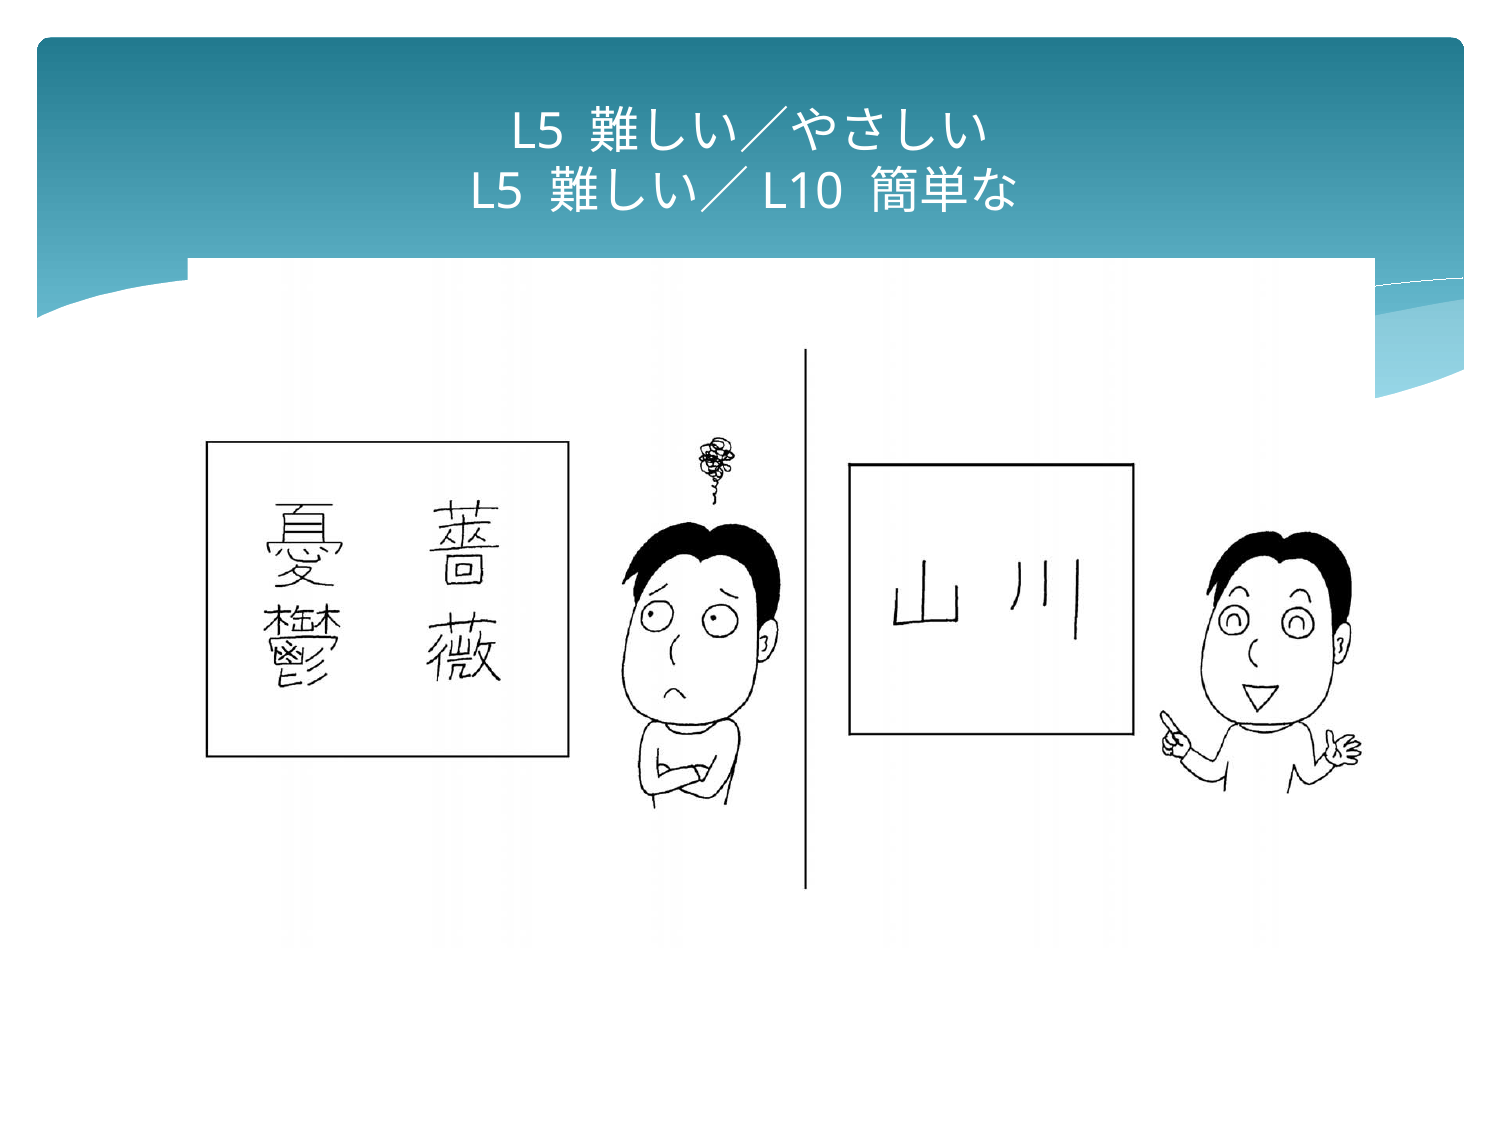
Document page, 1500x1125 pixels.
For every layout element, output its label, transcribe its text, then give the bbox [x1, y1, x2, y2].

picture [187, 257, 1376, 948]
title L5 難しい／やさしい L5 難しい／L10 簡単な [75, 55, 1425, 261]
